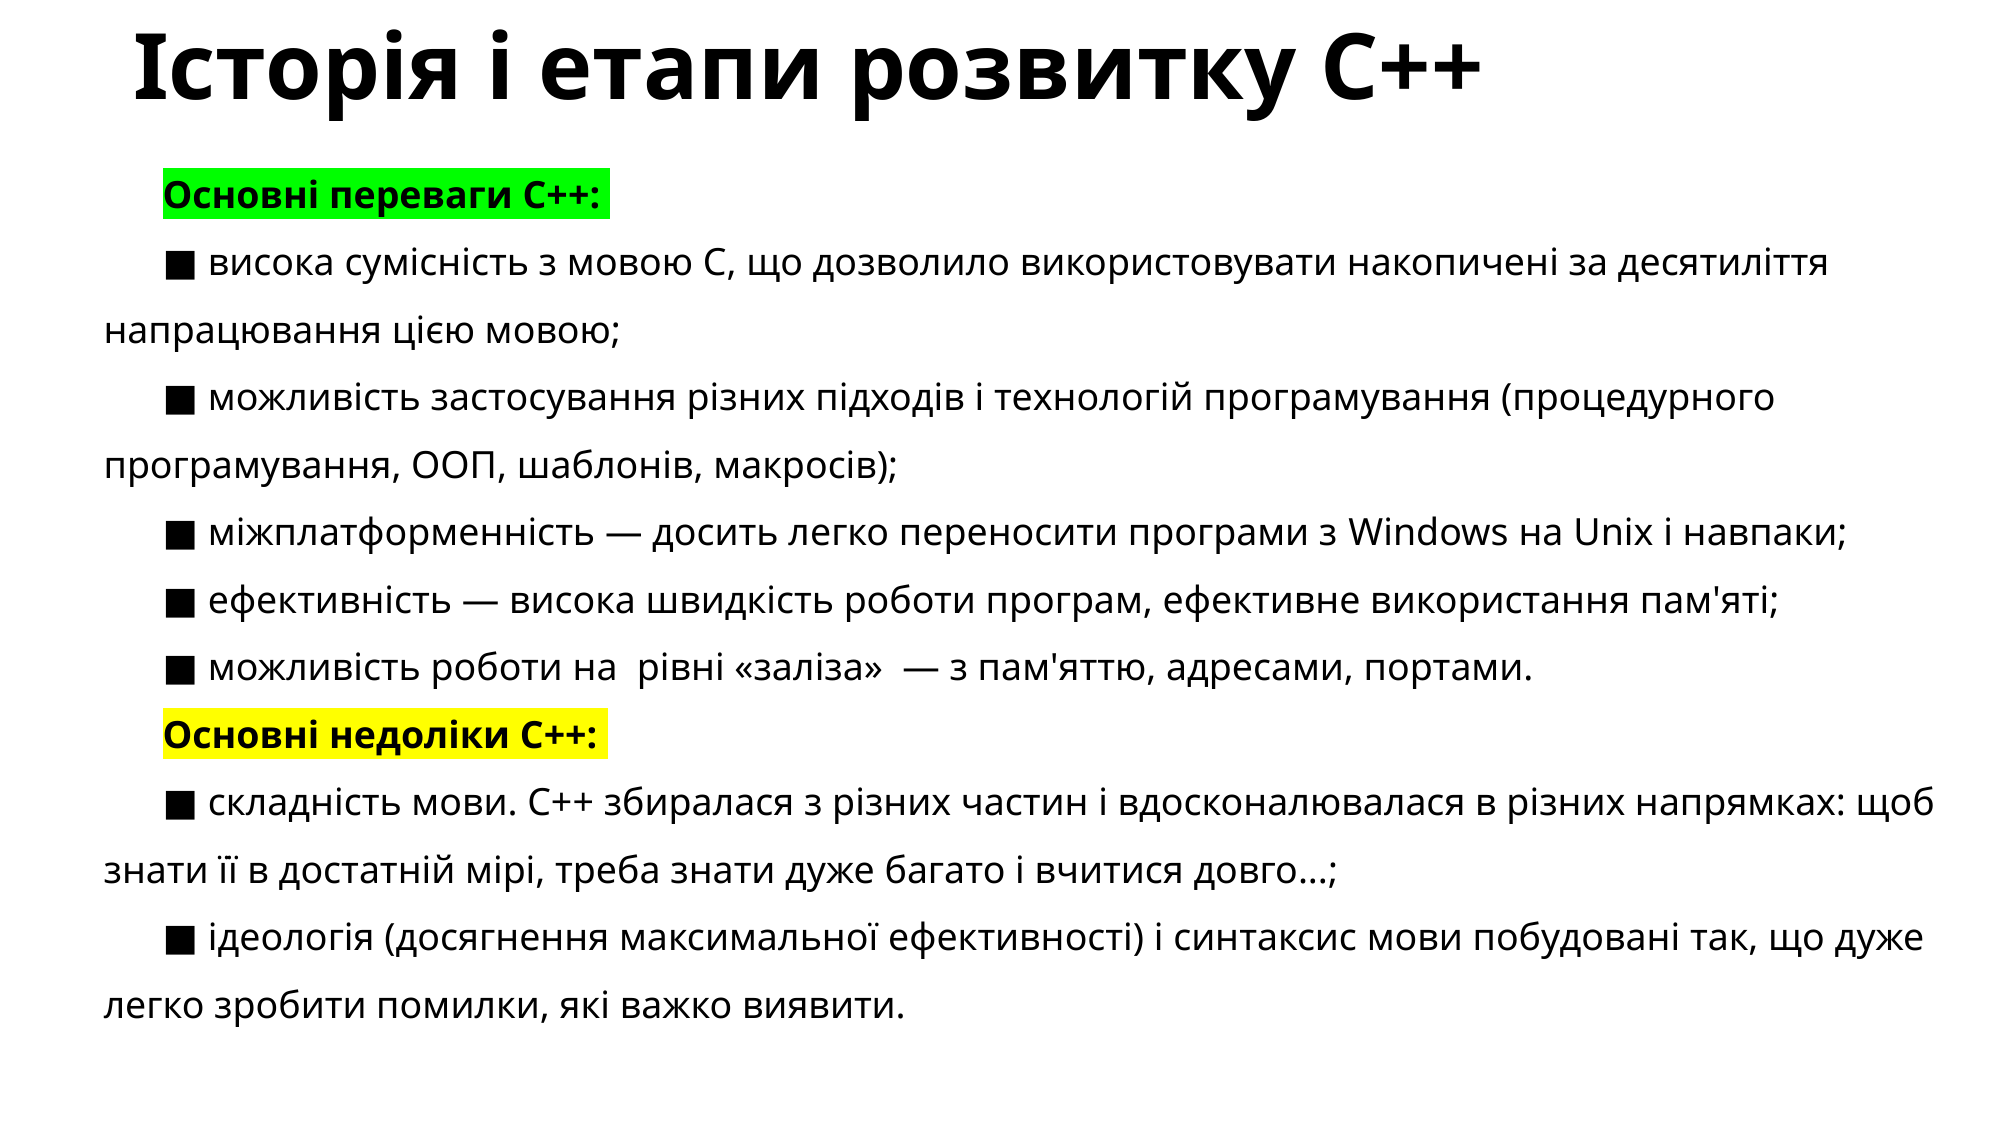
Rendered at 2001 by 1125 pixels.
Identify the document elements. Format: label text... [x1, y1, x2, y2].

list Основні переваги С++: ■ висока сумісність з мовою С, що дозволило використовувати накопичені за десятиліття напрацювання цією мовою; ■ можливість застосування різних підходів і технологій програмування (процедурного програмування, ООП, шаблонів, макросів); ■ міжплатформенність — досить легко переносити програми з Windows на Unix і навпаки; ■ ефективність — висока швидкість роботи програм, ефективне використання пам'яті; ■ можливість роботи на рівні «заліза» — з пам'яттю, адресами, портами. Основні недоліки С++: ■ складність мови. С++ збиралася з різних частин і вдосконалювалася в різних напрямках: щоб знати її в достатній мірі, треба знати дуже багато і вчитися довго...; ■ ідеологія (досягнення максимальної ефективності) і синтаксис мови побудовані так, що дуже легко зробити помилки, які важко виявити. [0, 140, 2000, 1125]
title Історія і етапи розвитку С++ [0, 0, 2000, 140]
